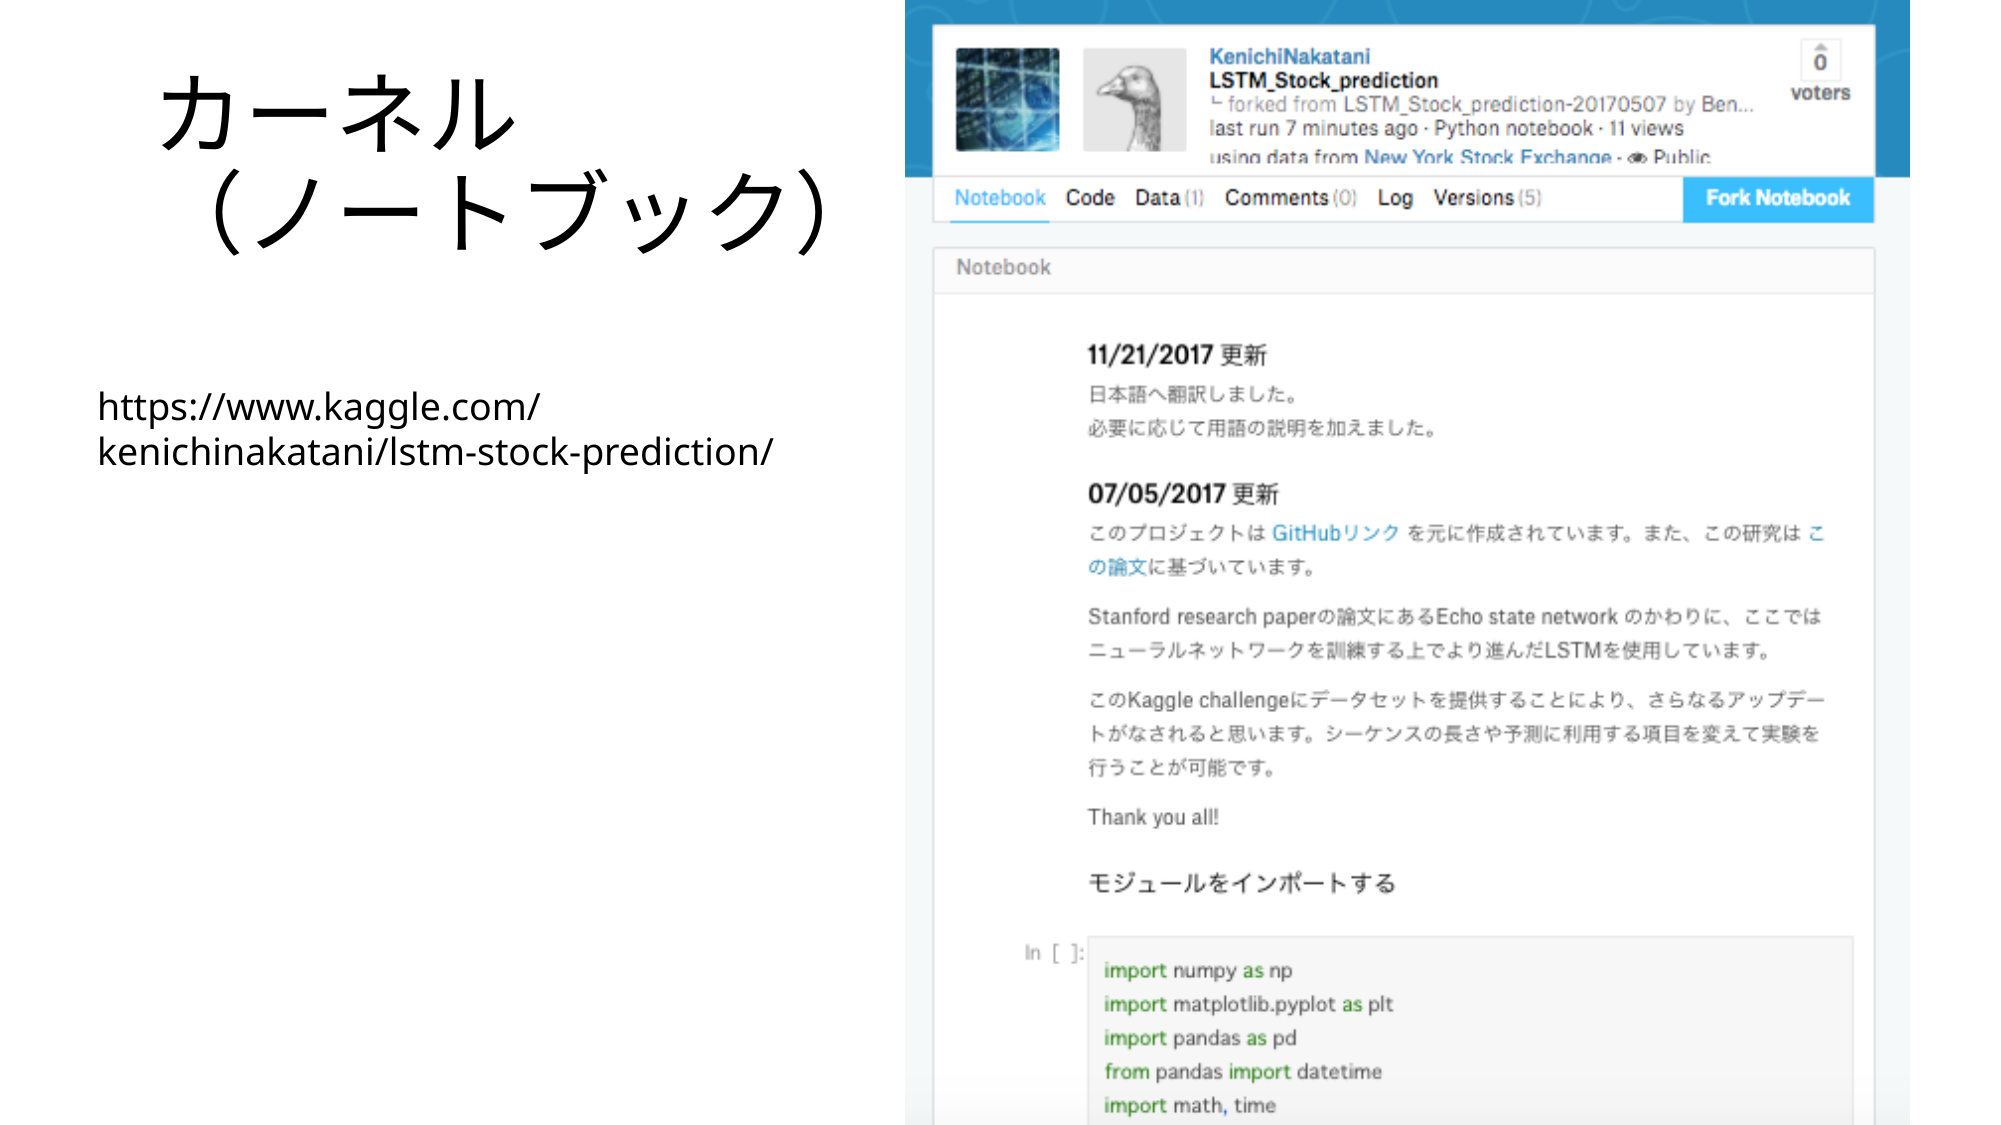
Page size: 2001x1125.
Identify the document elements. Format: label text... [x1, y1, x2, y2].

text_box https://www.kaggle.com/kenichinakatani/lstm-stock-prediction/ [82, 375, 852, 481]
picture [905, 0, 1910, 1125]
title カーネル （ノートブック） [137, 59, 905, 278]
